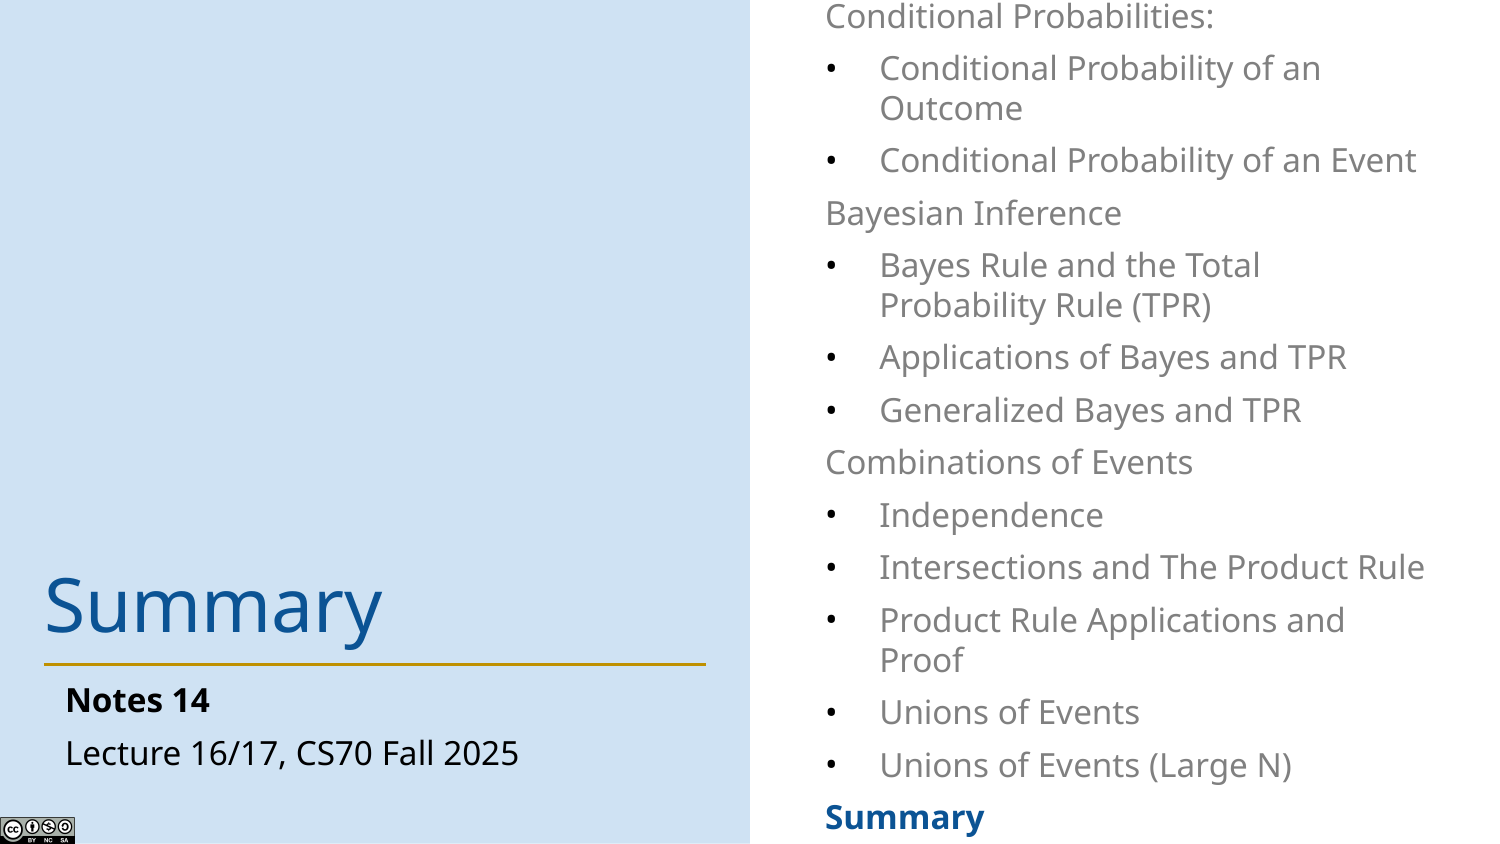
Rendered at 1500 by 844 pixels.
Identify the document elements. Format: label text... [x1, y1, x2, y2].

text_box [1013, 442, 1044, 493]
list Conditional Probabilities: Conditional Probability of an Outcome Conditional Probability of an Event Bayesian Inference Bayes Rule and the Total Probability Rule (TPR) Applications of Bayes and TPR Generalized Bayes and TPR Combinations of Events Independence Intersections and The Product Rule Product Rule Applications and Proof Unions of Events Unions of Events (Large N) Summary [789, 65, 1446, 765]
subtitle Notes 14 Lecture 16/17, CS70 Fall 2025 [29, 667, 712, 732]
picture [0, 817, 75, 844]
title Summary [29, 328, 692, 663]
